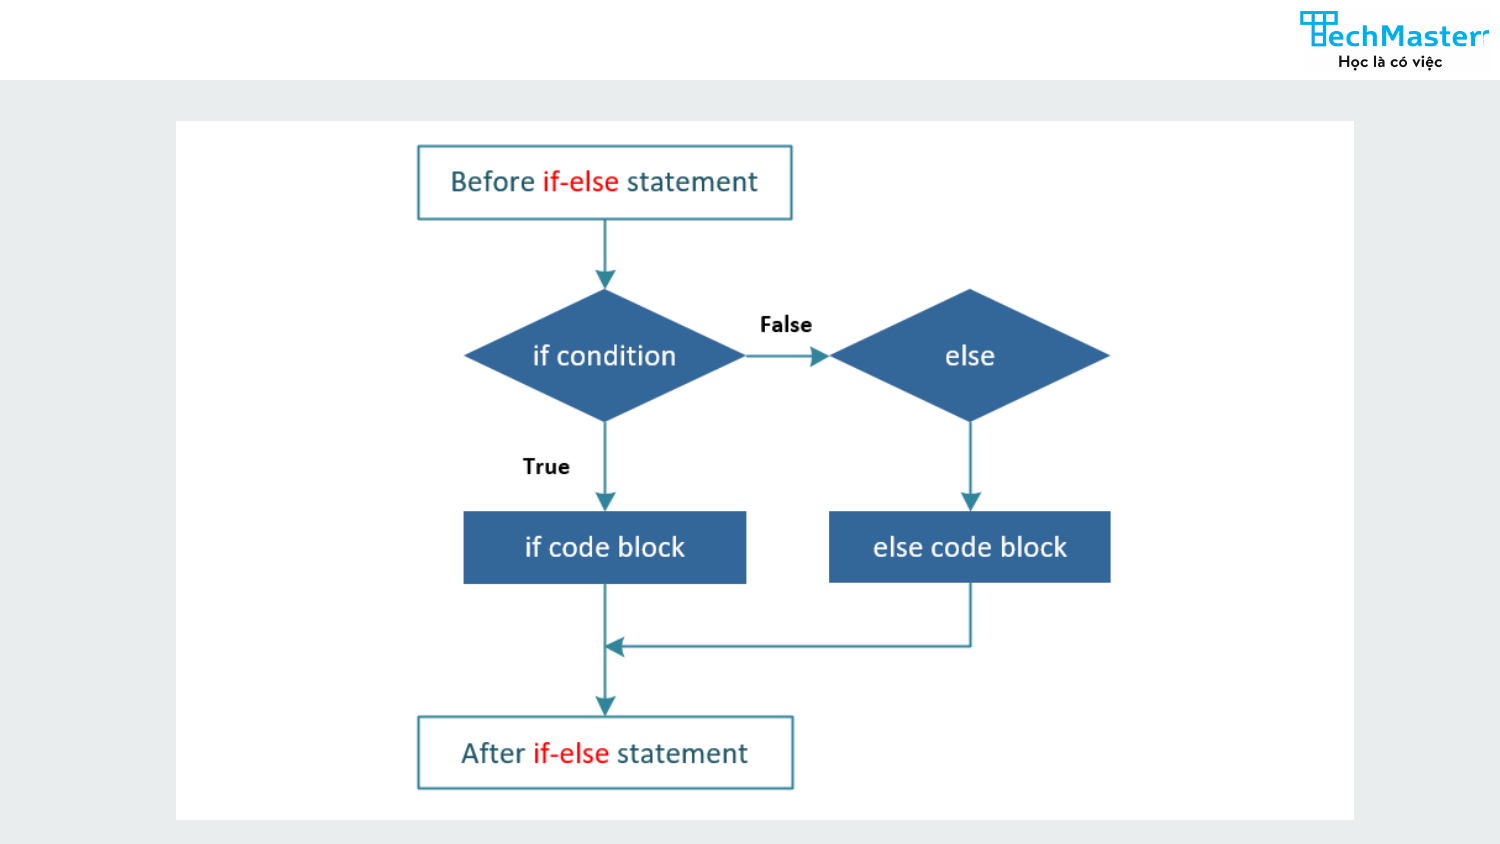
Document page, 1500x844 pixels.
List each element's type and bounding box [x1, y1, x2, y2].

picture [1298, 6, 1491, 74]
picture [176, 120, 1354, 820]
